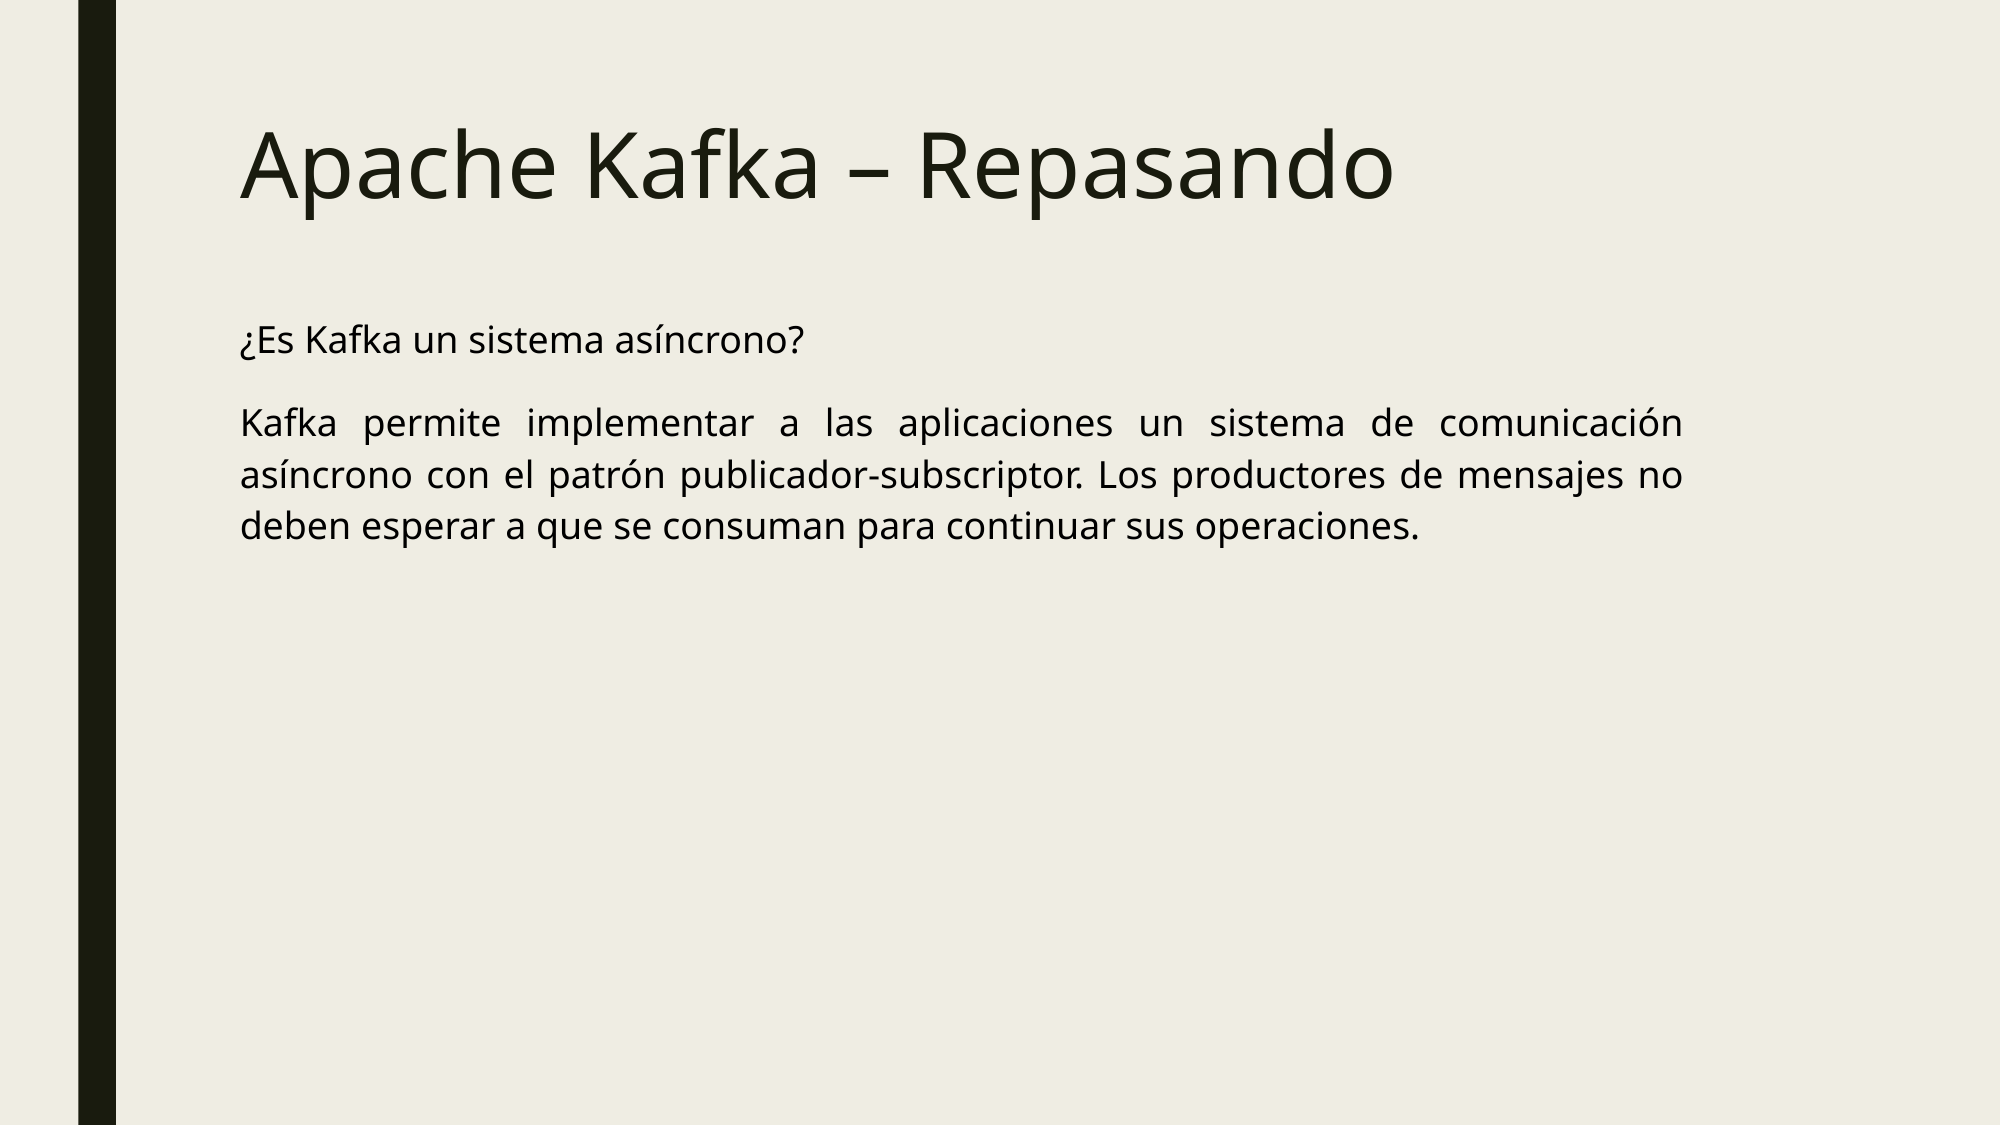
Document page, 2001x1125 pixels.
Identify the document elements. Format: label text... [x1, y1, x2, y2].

text_box ¿Es Kafka un sistema asíncrono? Kafka permite implementar a las aplicaciones un sistema de comunicación asíncrono con el patrón publicador-subscriptor. Los productores de mensajes no deben esperar a que se consuman para continuar sus operaciones. [225, 301, 1700, 555]
title Apache Kafka – Repasando [225, 112, 1800, 357]
